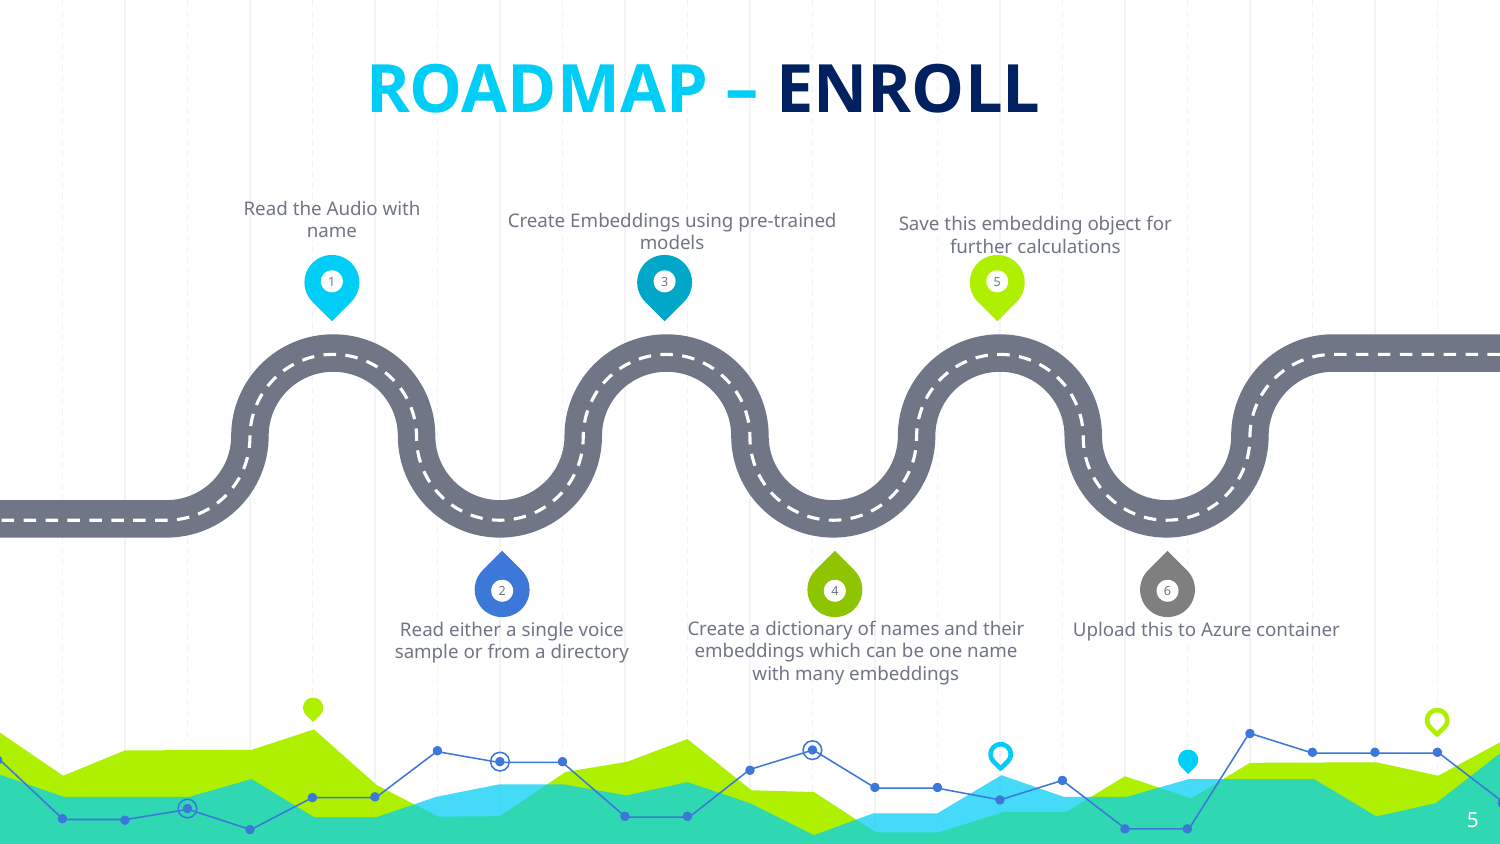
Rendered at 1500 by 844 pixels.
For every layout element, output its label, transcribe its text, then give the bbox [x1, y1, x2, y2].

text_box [1128, 550, 1207, 629]
title ROADMAP – ENROLL [129, 22, 1278, 141]
text_box Read either a single voice sample or from a directory [383, 617, 641, 705]
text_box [292, 243, 371, 322]
text_box Create a dictionary of names and their embeddings which can be one name with many embeddings [675, 616, 1037, 704]
text_box [0, 354, 1500, 521]
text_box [463, 550, 542, 629]
slide_number 5 [1403, 791, 1494, 844]
text_box Read the Audio with name [226, 153, 438, 242]
text_box Upload this to Azure container [1047, 617, 1365, 658]
text_box Save this embedding object for further calculations [891, 169, 1179, 257]
text_box Create Embeddings using pre-trained models [488, 211, 856, 254]
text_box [795, 550, 874, 629]
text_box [958, 243, 1037, 322]
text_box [625, 243, 704, 322]
